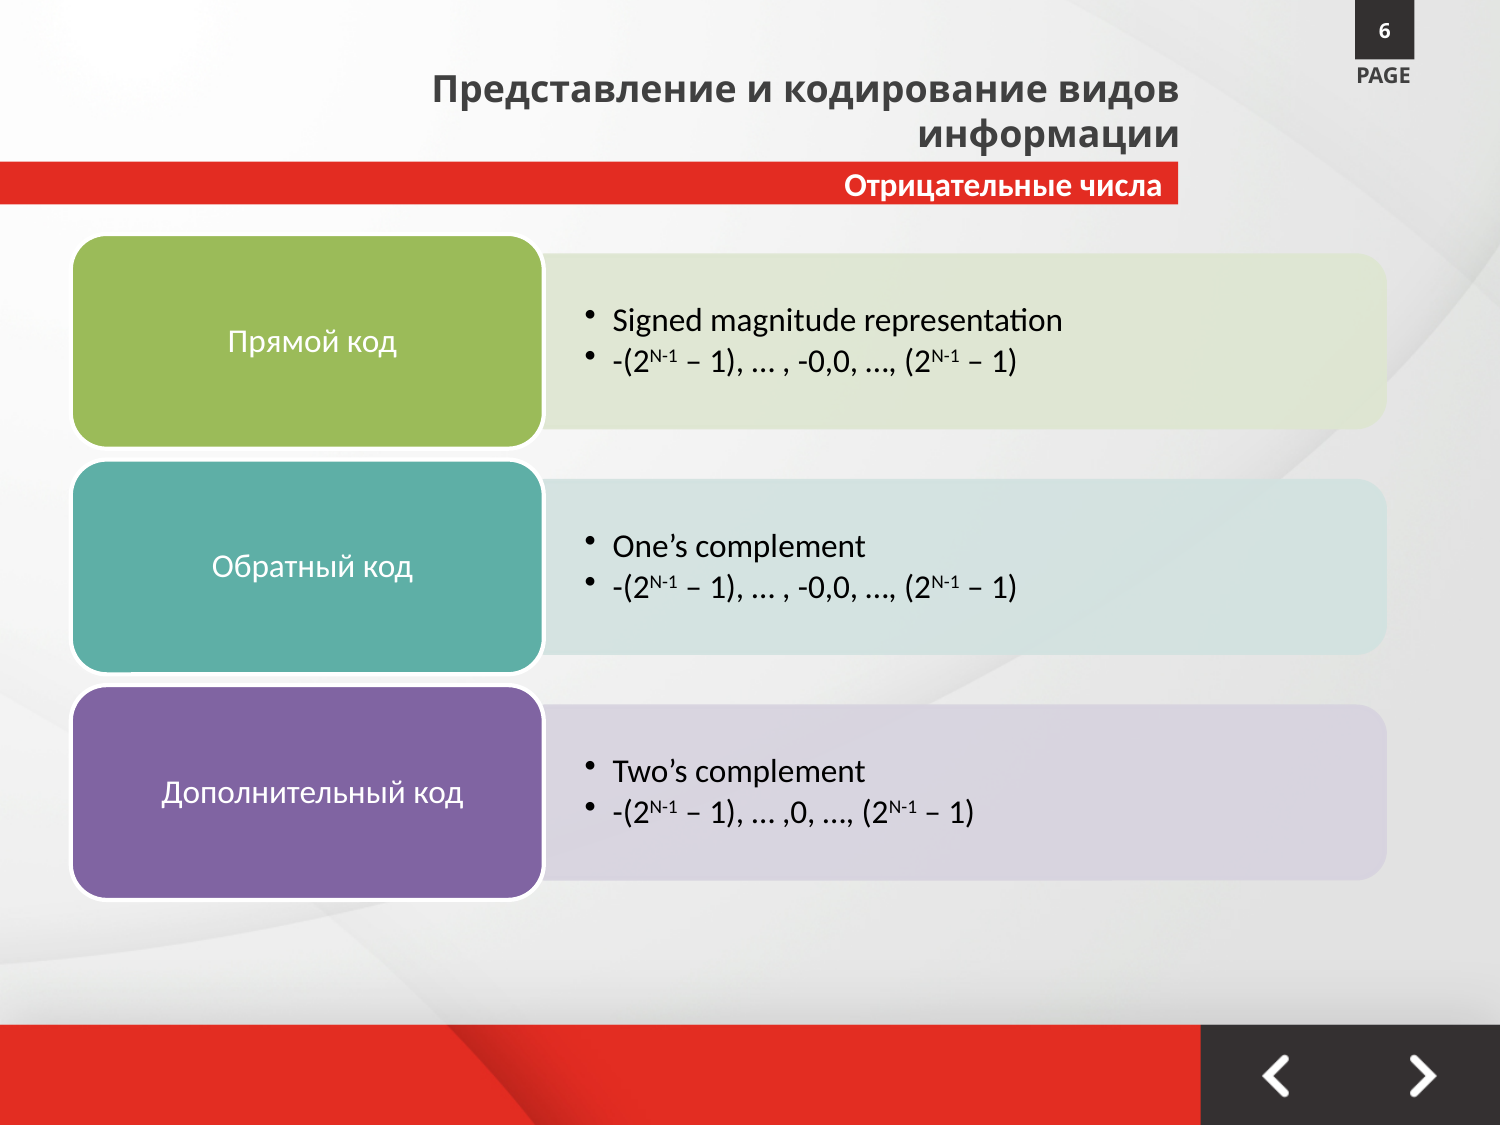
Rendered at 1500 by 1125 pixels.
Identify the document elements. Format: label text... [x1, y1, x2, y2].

subtitle Отрицательные числа [0, 161, 1179, 205]
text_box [70, 233, 1386, 901]
text_box Представление и кодирование видов информации [171, 57, 1196, 163]
picture [0, 0, 1500, 1125]
text_box PAGE [1341, 54, 1426, 96]
text_box 6 [1353, 0, 1417, 61]
